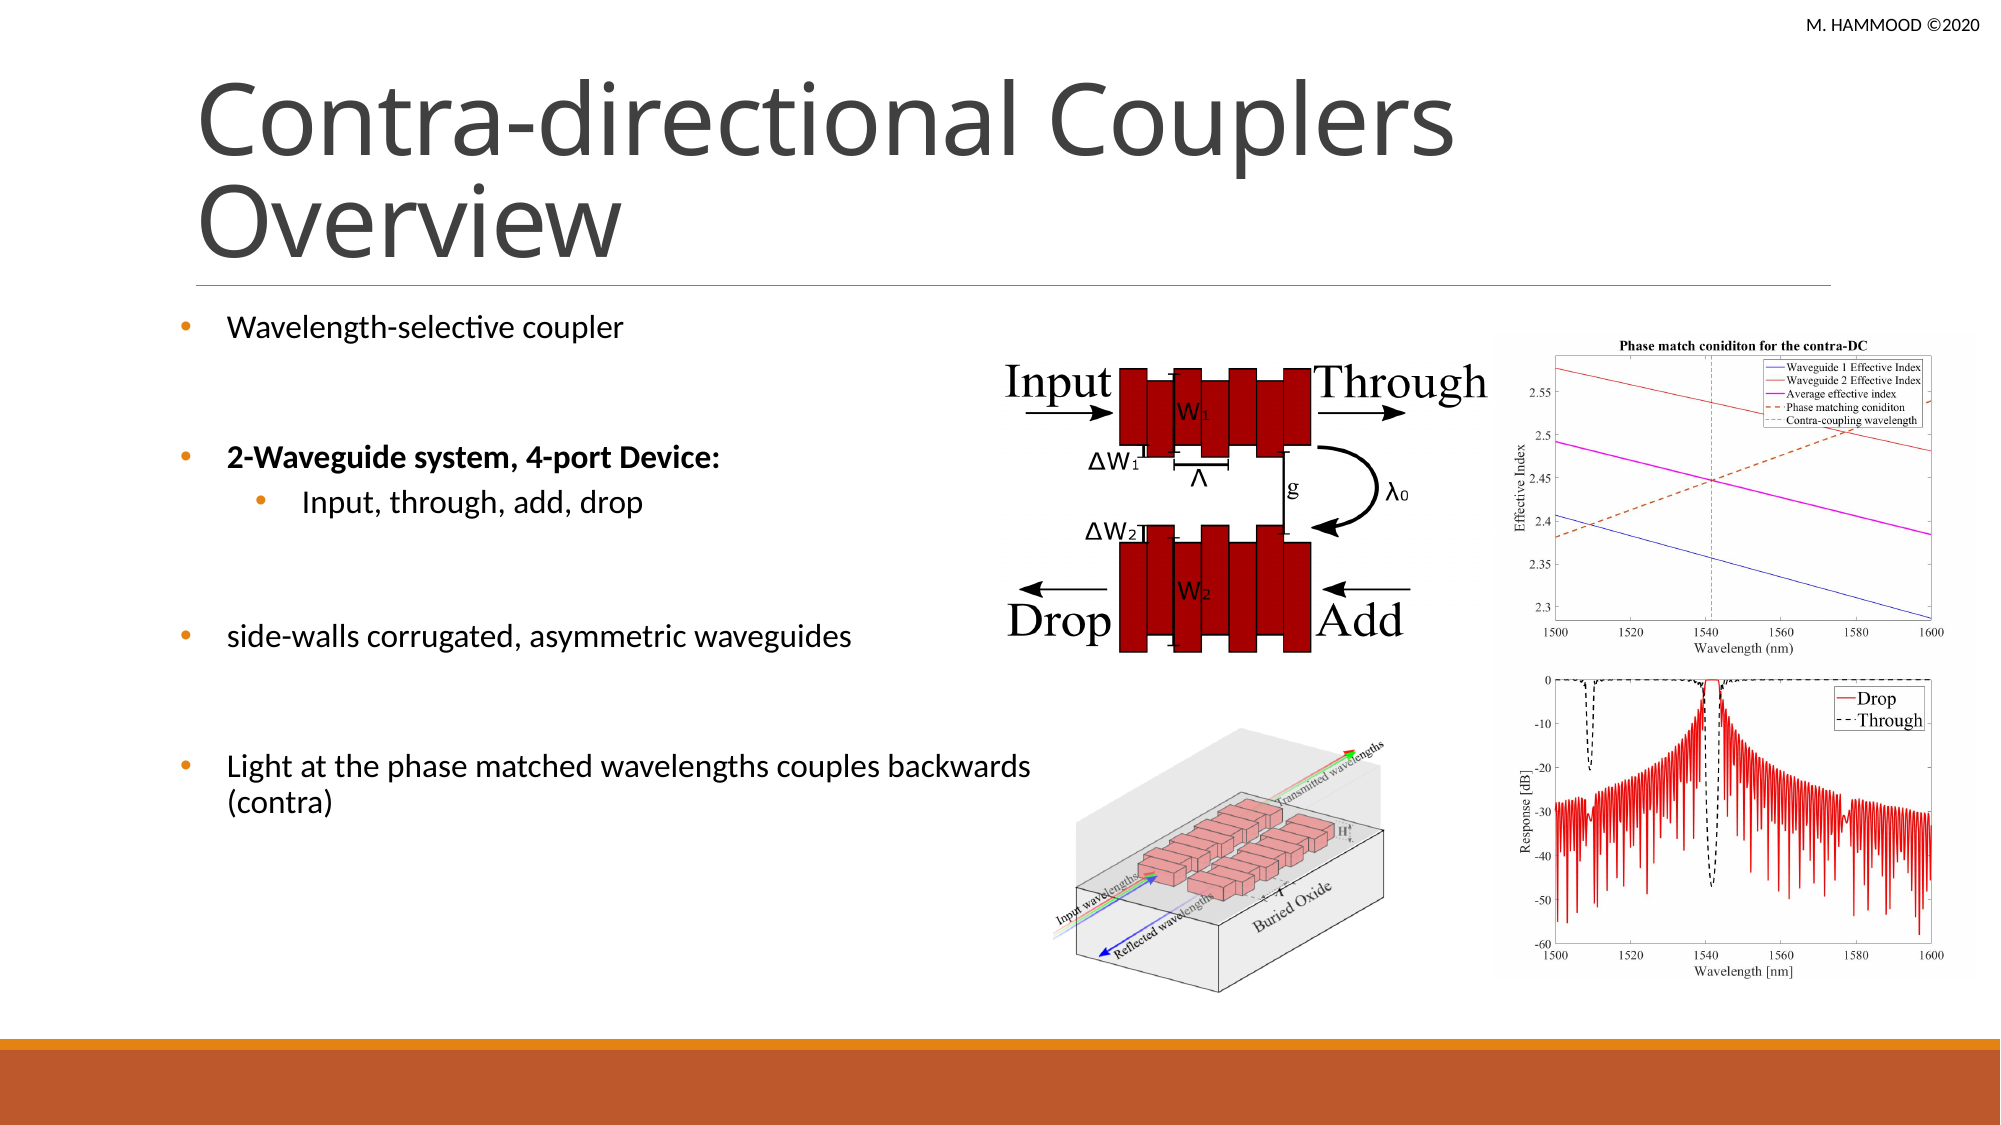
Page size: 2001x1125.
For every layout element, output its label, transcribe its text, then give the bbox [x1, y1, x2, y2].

footer M. Hammood ©2020 [1781, 0, 2000, 47]
picture [999, 344, 1494, 668]
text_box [1492, 331, 1977, 980]
list Wavelength-selective coupler 2-Waveguide system, 4-port Device: Input, through, add, drop side-walls corrugated, asymmetric waveguides Light at the phase matched wavelengths couples backwards (contra) [180, 302, 1067, 963]
title Contra-directional Couplers Overview [180, 47, 1830, 285]
picture [1053, 726, 1386, 995]
